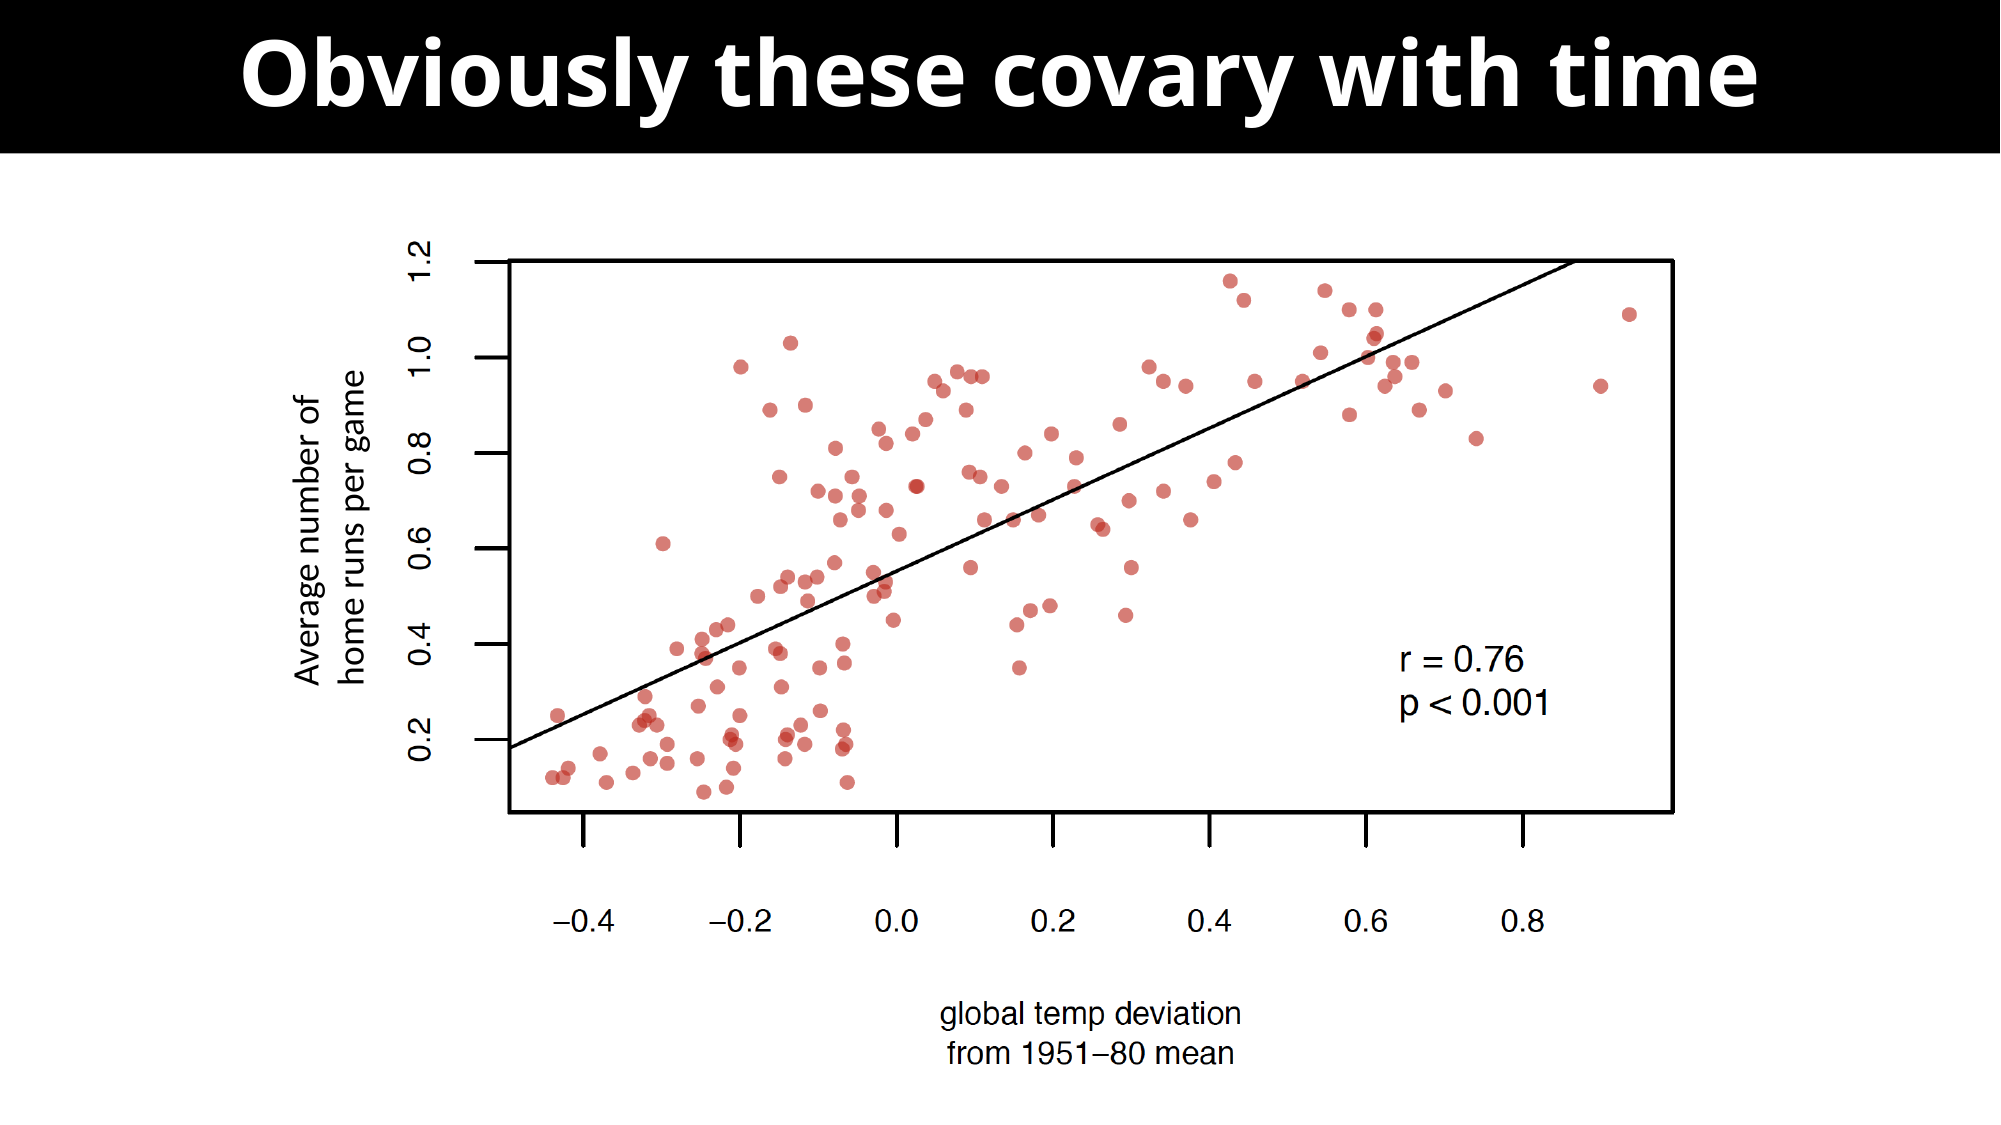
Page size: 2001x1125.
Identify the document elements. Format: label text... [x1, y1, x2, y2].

title Obviously these covary with time [0, 0, 2000, 154]
picture [273, 213, 1726, 1085]
